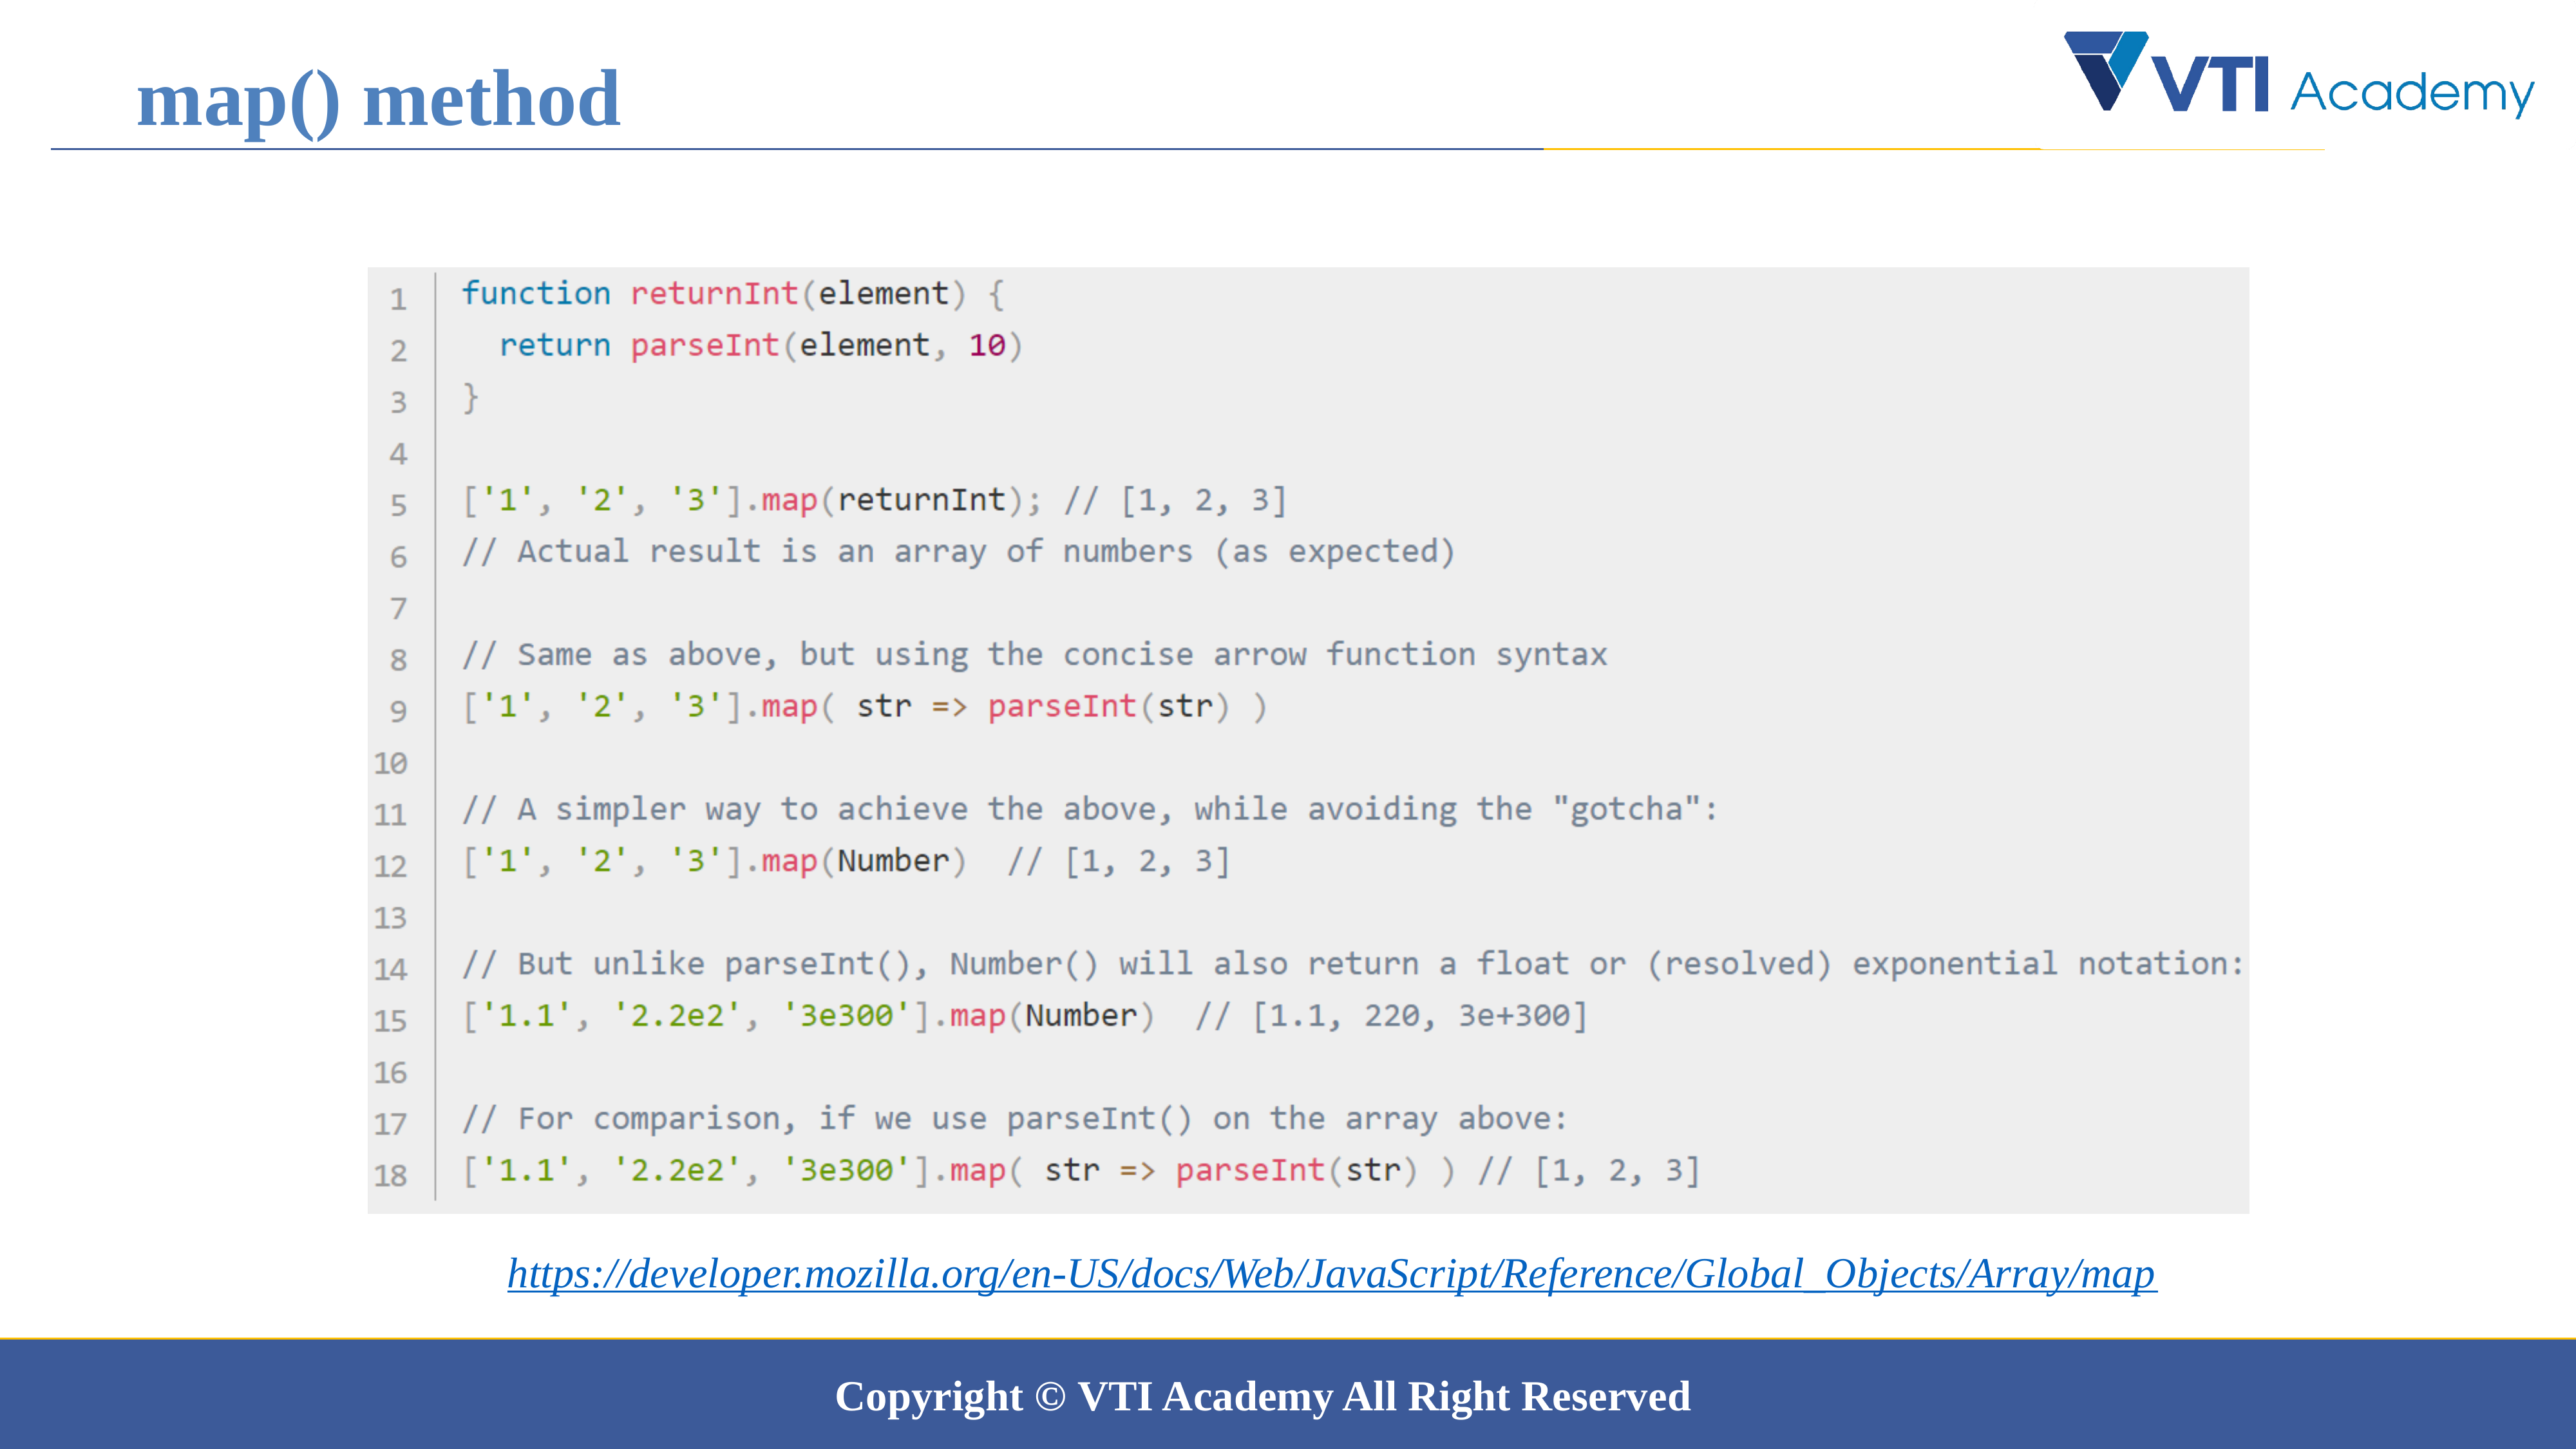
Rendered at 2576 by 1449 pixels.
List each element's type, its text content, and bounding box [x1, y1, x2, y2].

picture [2034, 0, 2576, 149]
text_box map() method [126, 60, 1774, 126]
text_box https://developer.mozilla.org/en-US/docs/Web/JavaScript/Reference/Global_Objects/Array/map [380, 1236, 2237, 1302]
picture [368, 267, 2249, 1215]
